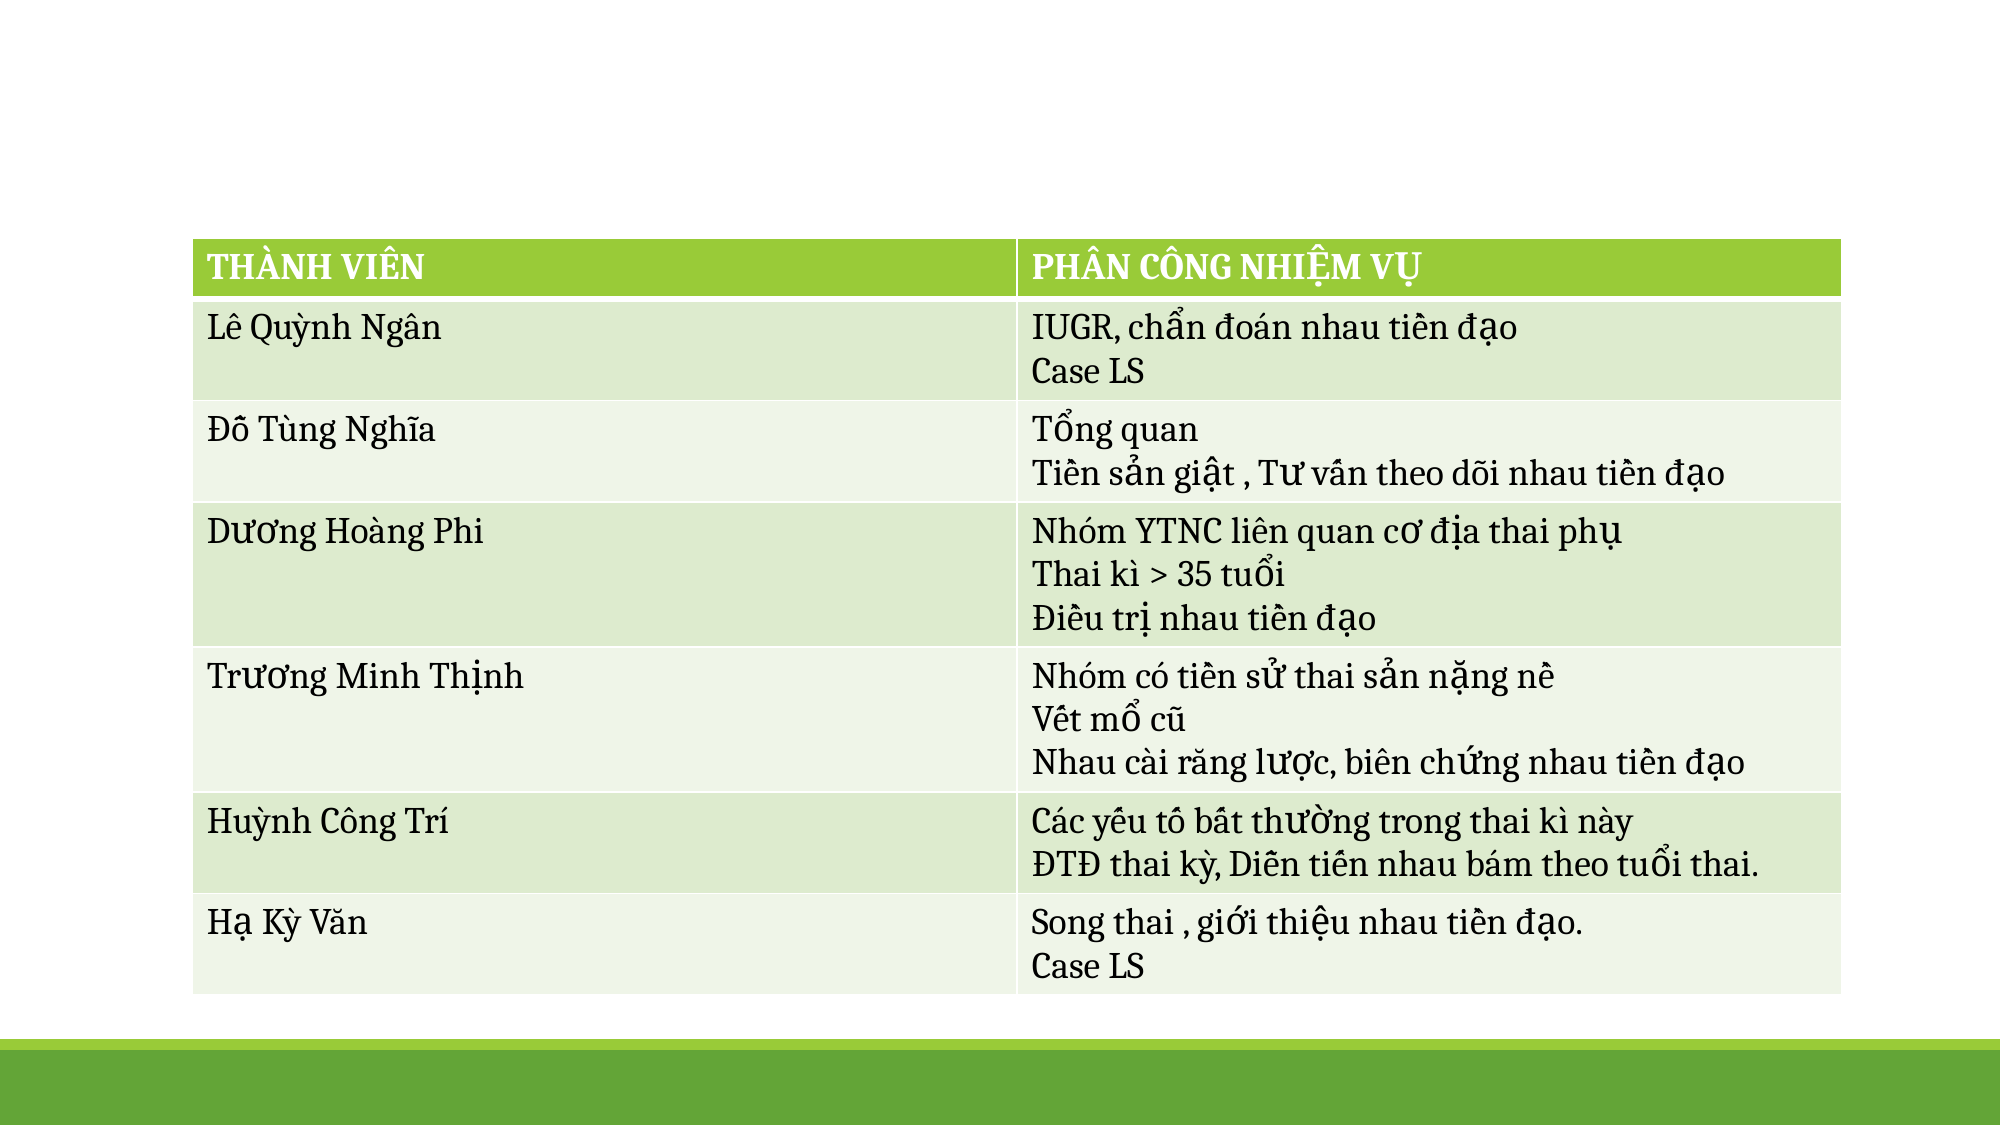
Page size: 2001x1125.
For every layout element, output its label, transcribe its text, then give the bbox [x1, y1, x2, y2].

table_cell Đỗ Tùng Nghĩa [193, 401, 1016, 501]
table_cell Trương Minh Thịnh [193, 648, 1016, 791]
table_cell Tổng quan Tiền sản giật , Tư vấn theo dõi nhau tiền đạo [1018, 401, 1841, 501]
table_header THÀNH VIÊN [193, 239, 1016, 296]
table_cell Nhóm có tiền sử thai sản nặng nề Vết mổ cũ Nhau cài răng lược, biên chứng nhau tiền đạo [1018, 648, 1841, 791]
table_header PHÂN CÔNG NHIỆM VỤ [1018, 239, 1841, 296]
table_cell Huỳnh Công Trí [193, 793, 1016, 893]
table_cell Nhóm YTNC liên quan cơ địa thai phụ Thai kì > 35 tuổi Điều trị nhau tiền đạo [1018, 503, 1841, 646]
table_cell Các yếu tố bất thường trong thai kì này ĐTĐ thai kỳ, Diễn tiến nhau bám theo tuổi thai. [1018, 793, 1841, 893]
table_cell Lê Quỳnh Ngân [193, 302, 1016, 400]
table_cell Song thai , giới thiệu nhau tiền đạo. Case LS [1018, 894, 1841, 994]
table_cell Hạ Kỳ Văn [193, 894, 1016, 994]
table_cell Dương Hoàng Phi [193, 503, 1016, 646]
table_cell IUGR, chẩn đoán nhau tiền đạo Case LS [1018, 302, 1841, 400]
